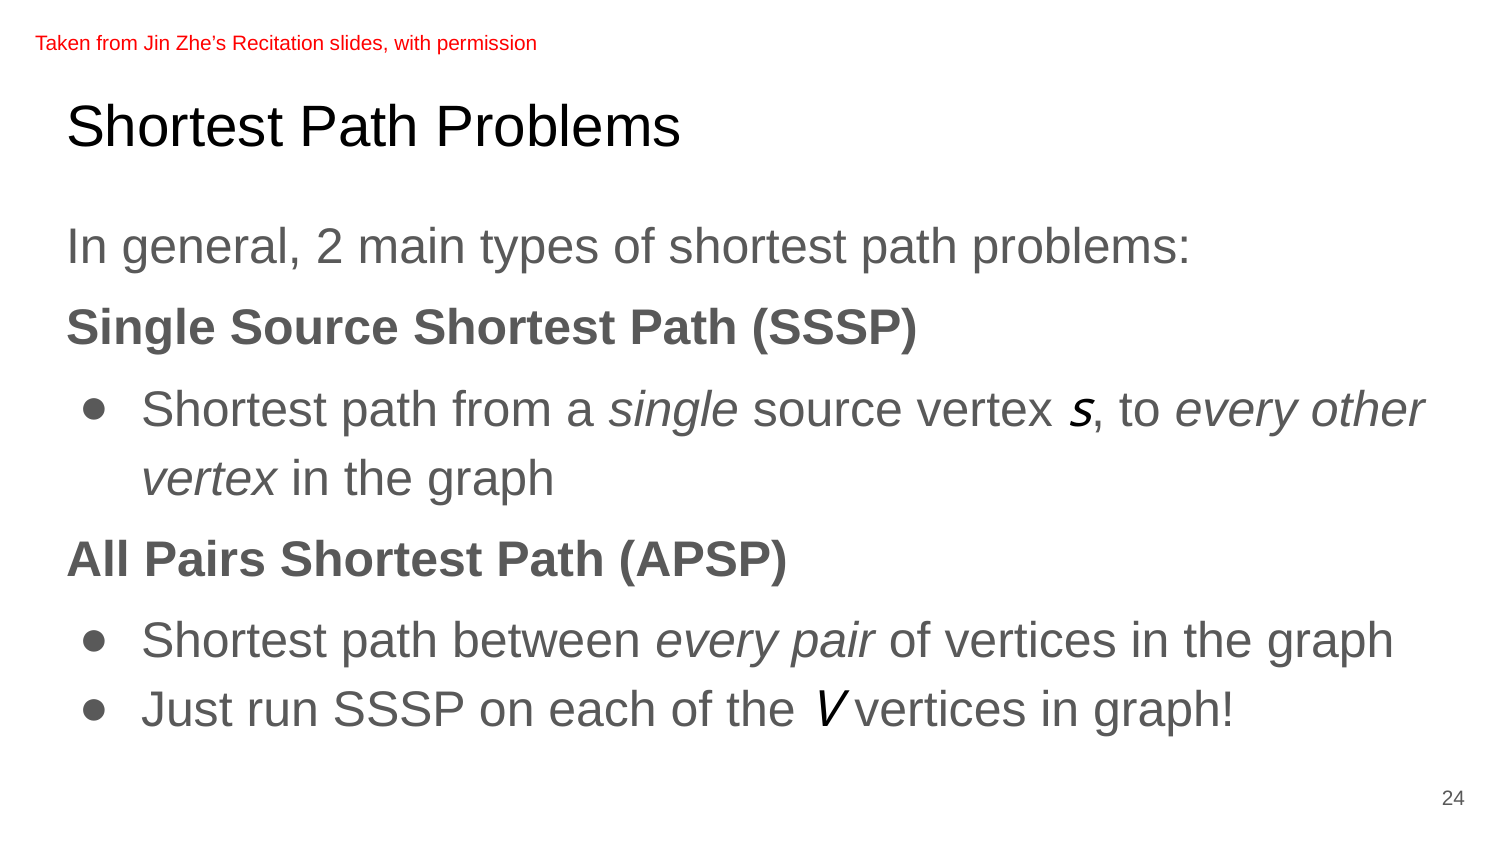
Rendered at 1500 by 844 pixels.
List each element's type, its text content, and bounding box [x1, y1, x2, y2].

slide_number 24 [1389, 764, 1480, 830]
list In general, 2 main types of shortest path problems: Single Source Shortest Path (SSSP) Shortest path from a single source vertex s, to every other vertex in the graph All Pairs Shortest Path (APSP) Shortest path between every pair of vertices in the graph Just run SSSP on each of the V vertices in graph! [51, 189, 1449, 750]
text_box Taken from Jin Zhe’s Recitation slides, with permission [20, 14, 661, 82]
title Shortest Path Problems [51, 72, 1449, 167]
